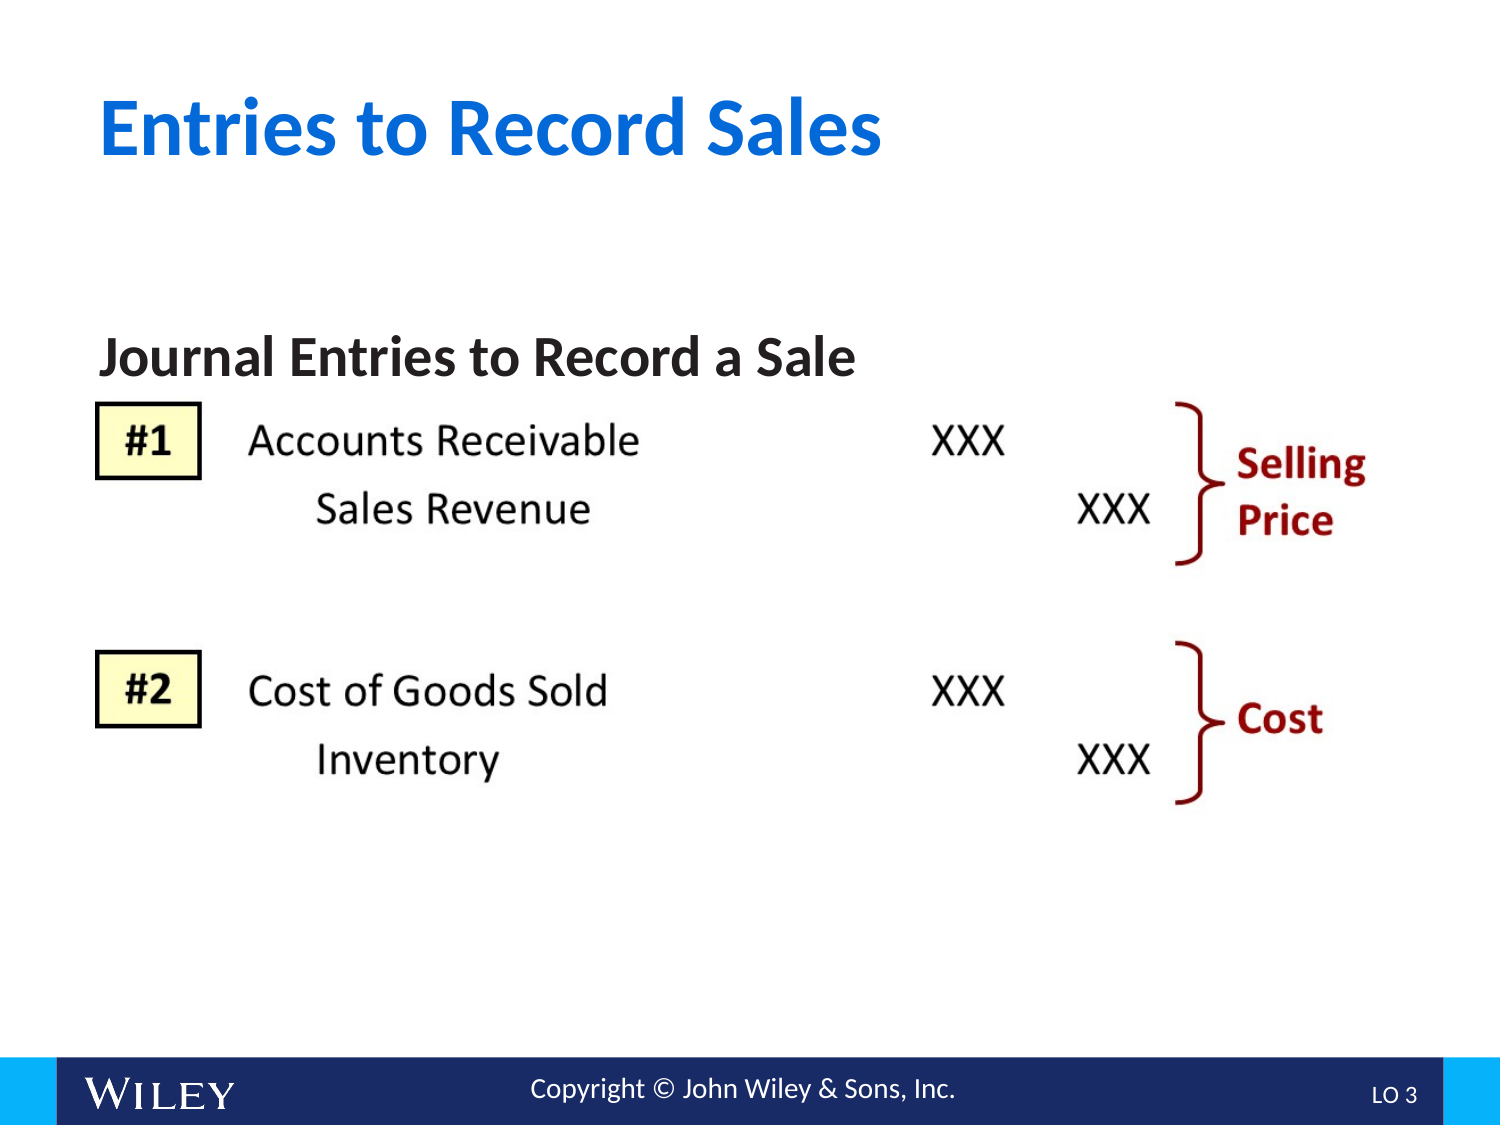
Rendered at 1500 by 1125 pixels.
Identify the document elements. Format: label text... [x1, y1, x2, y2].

title Entries to Record Sales [84, 75, 1416, 215]
list L O 3 [1309, 1065, 1433, 1125]
list Journal Entries to Record a Sale [84, 310, 1416, 411]
picture [95, 396, 1405, 815]
